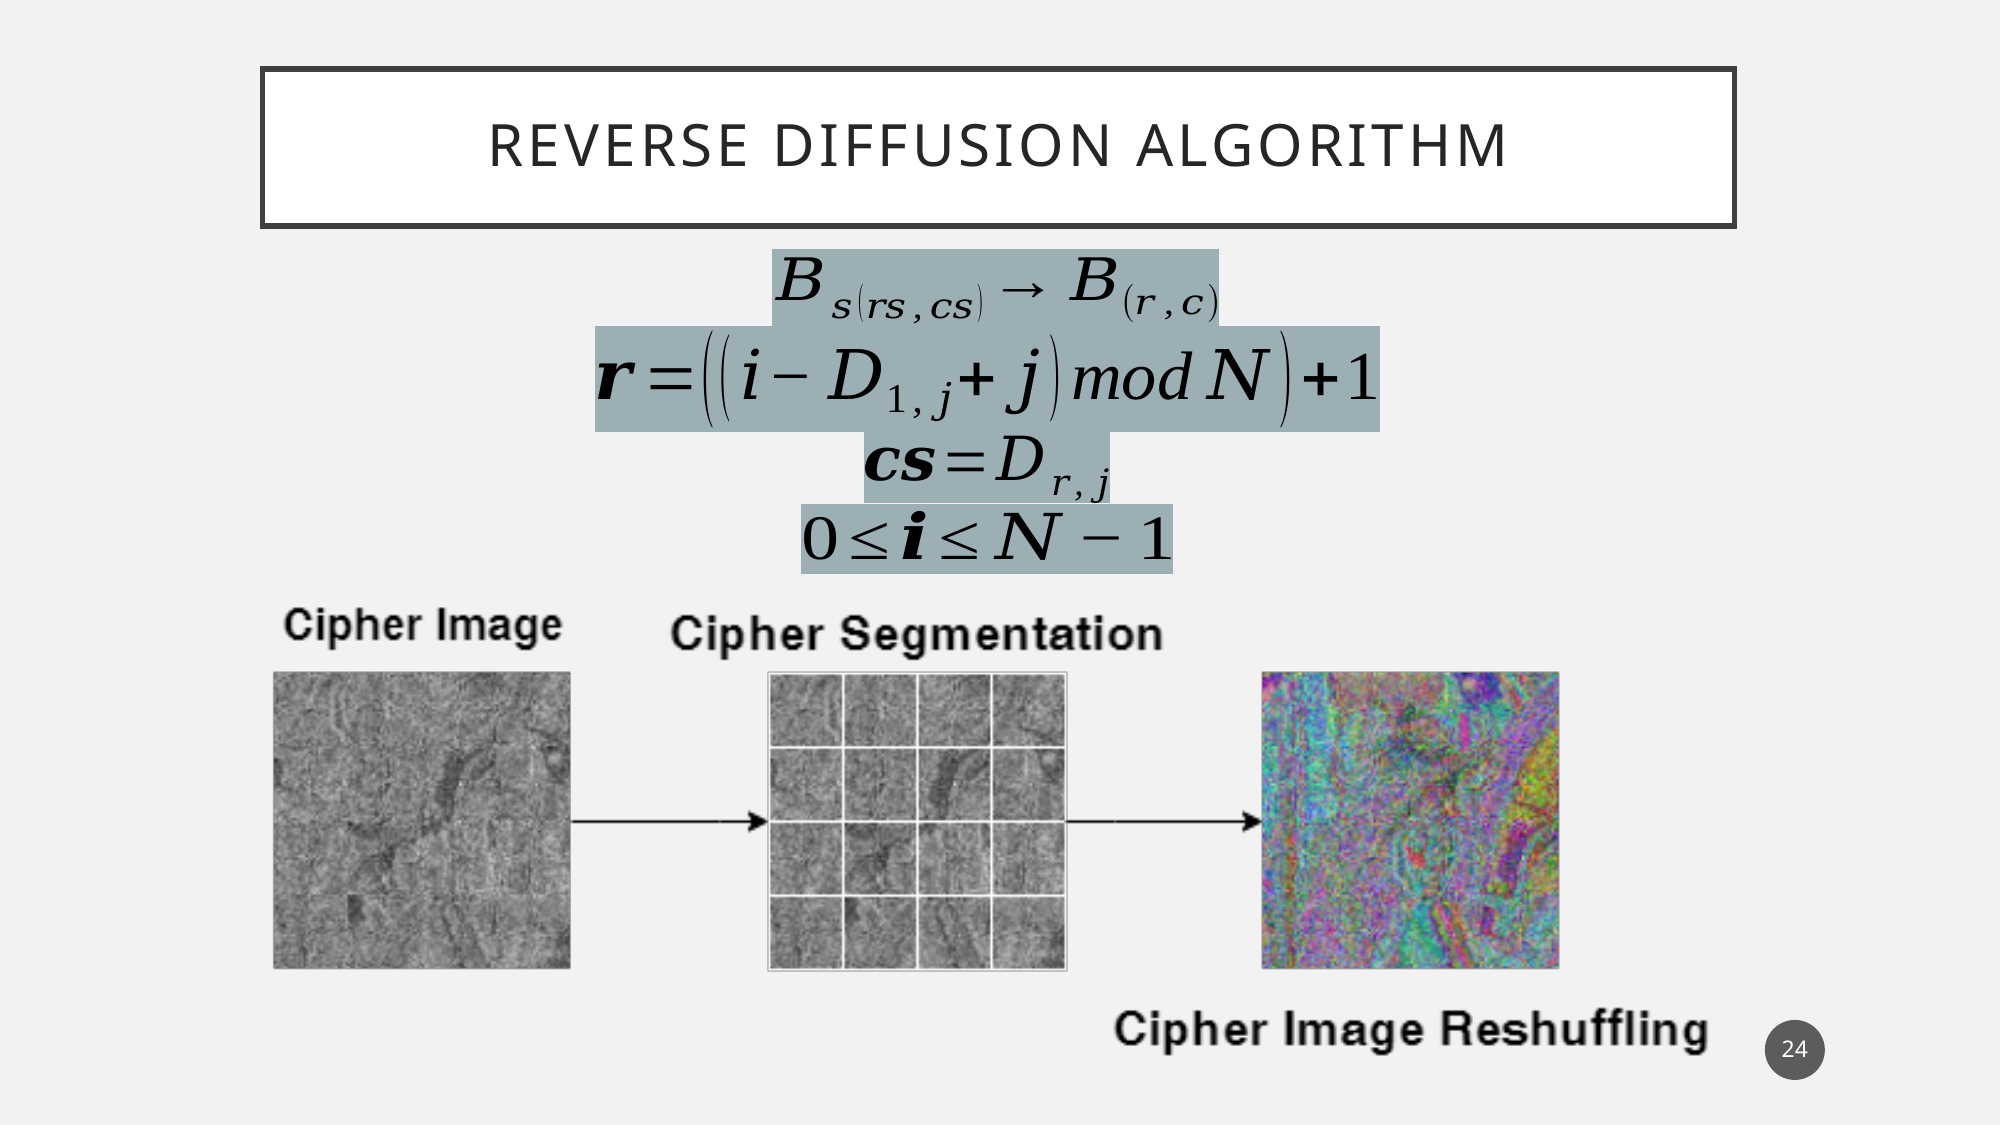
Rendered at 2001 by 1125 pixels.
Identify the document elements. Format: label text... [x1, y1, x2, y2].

slide_number 24 [1764, 1019, 1825, 1080]
title Reverse diffusion Algorithm [260, 66, 1737, 229]
picture [262, 574, 1735, 1094]
